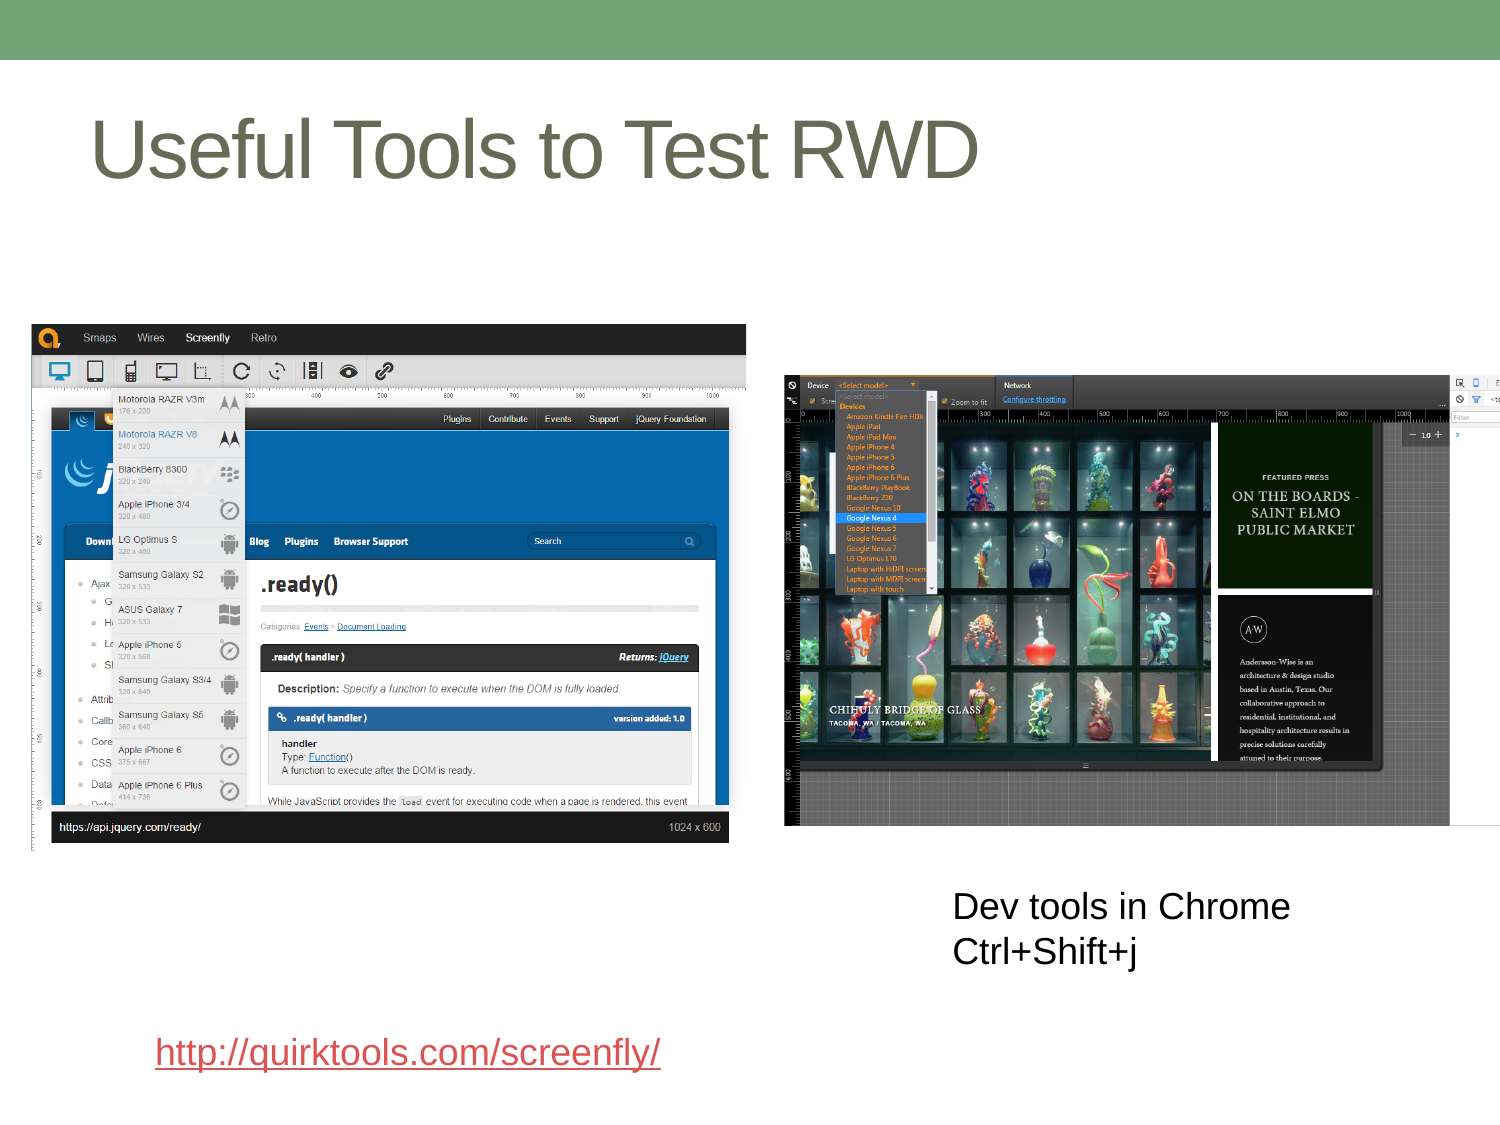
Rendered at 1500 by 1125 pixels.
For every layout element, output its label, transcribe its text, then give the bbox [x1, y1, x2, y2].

picture [30, 324, 747, 851]
text_box Useful Tools to Test RWD [74, 87, 1425, 250]
text_box Dev tools in Chrome Ctrl+Shift+j [937, 874, 1375, 980]
picture [783, 374, 1500, 826]
text_box http://quirktools.com/screenfly/ [140, 1020, 676, 1081]
